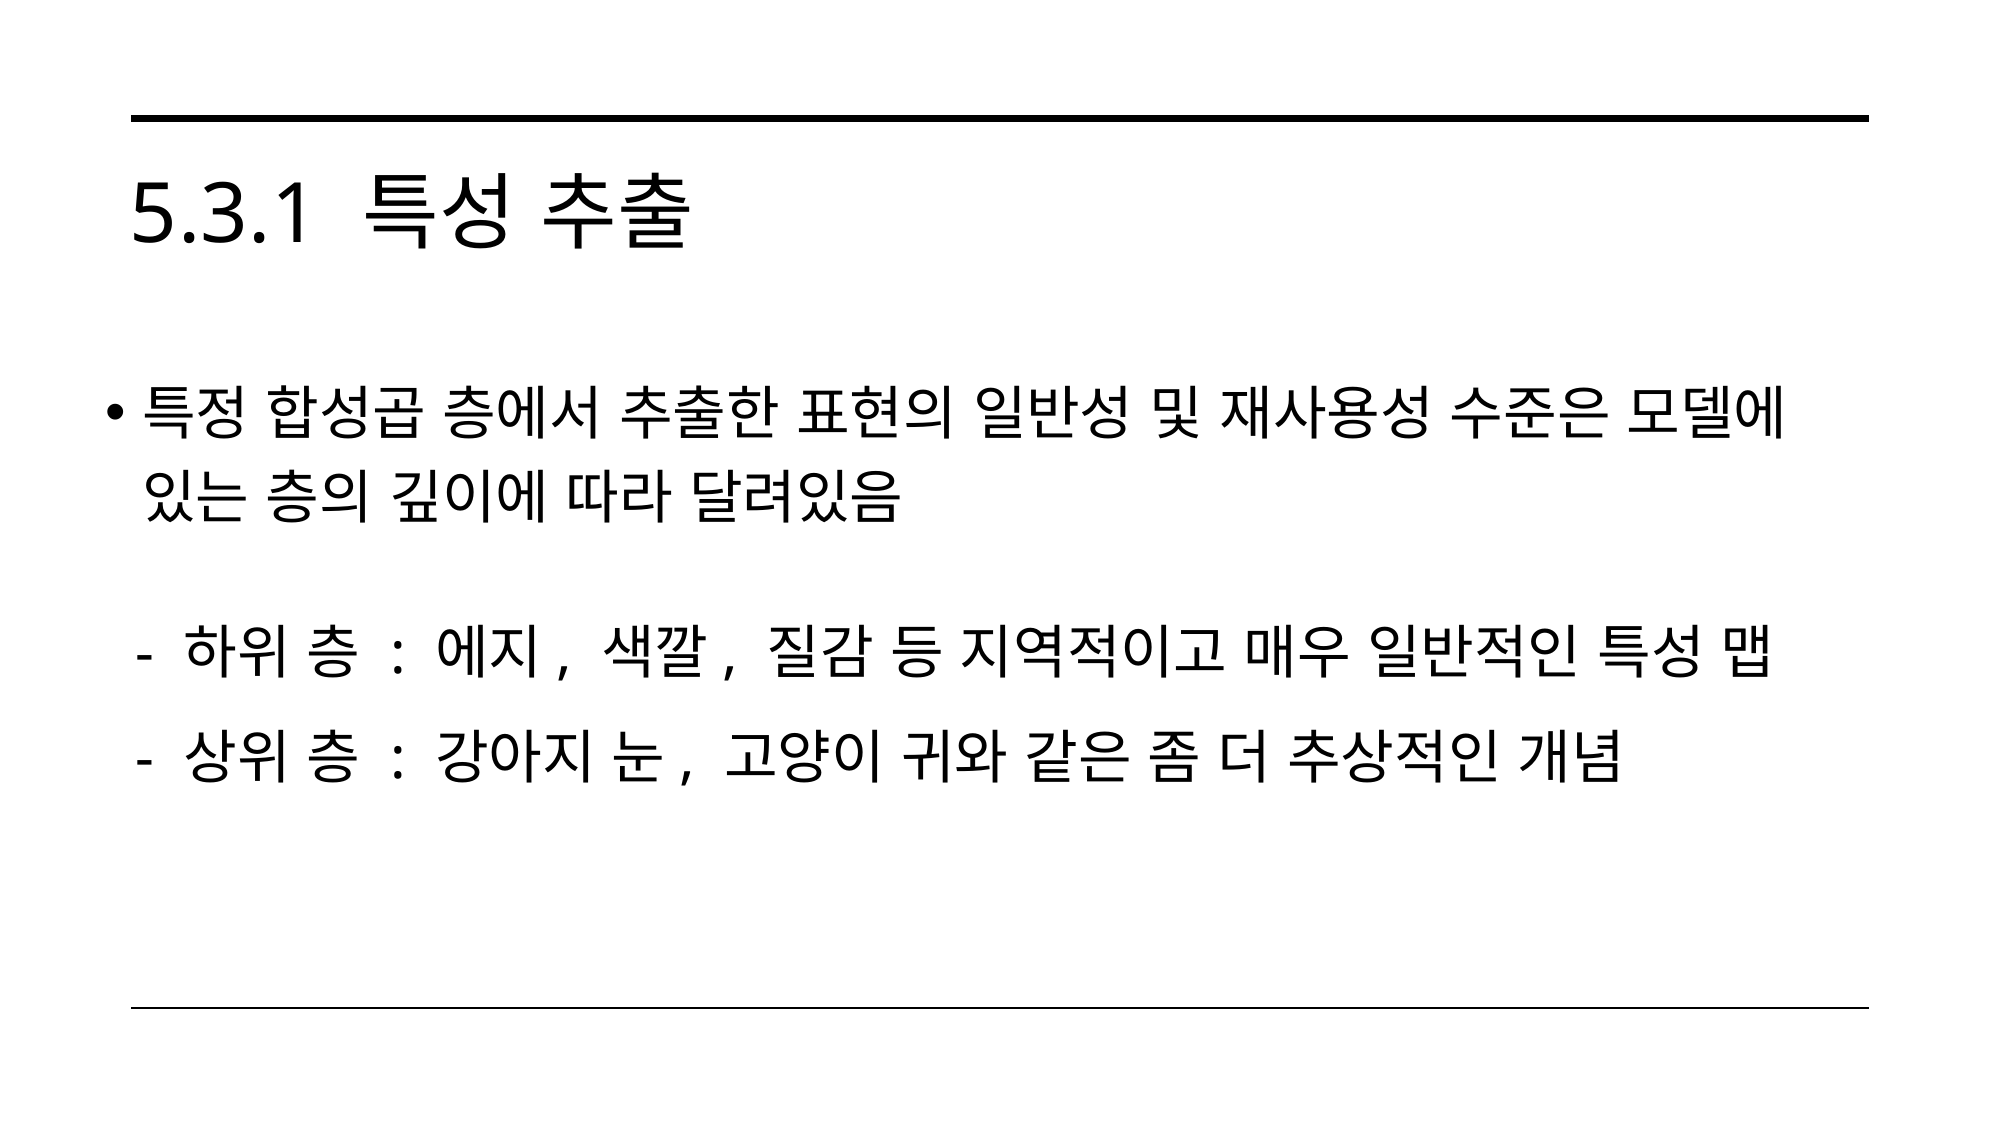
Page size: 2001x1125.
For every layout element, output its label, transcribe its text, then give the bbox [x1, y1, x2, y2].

title 5.3.1 특성 추출 [114, 151, 1869, 263]
list 특정 합성곱 층에서 추출한 표현의 일반성 및 재사용성 수준은 모델에 있는 층의 깊이에 따라 달려있음 - 하위 층 : 에지, 색깔, 질감 등 지역적이고 매우 일반적인 특성 맵 - 상위 층 : 강아지 눈, 고양이 귀와 같은 좀 더 추상적인 개념 [90, 263, 1885, 978]
